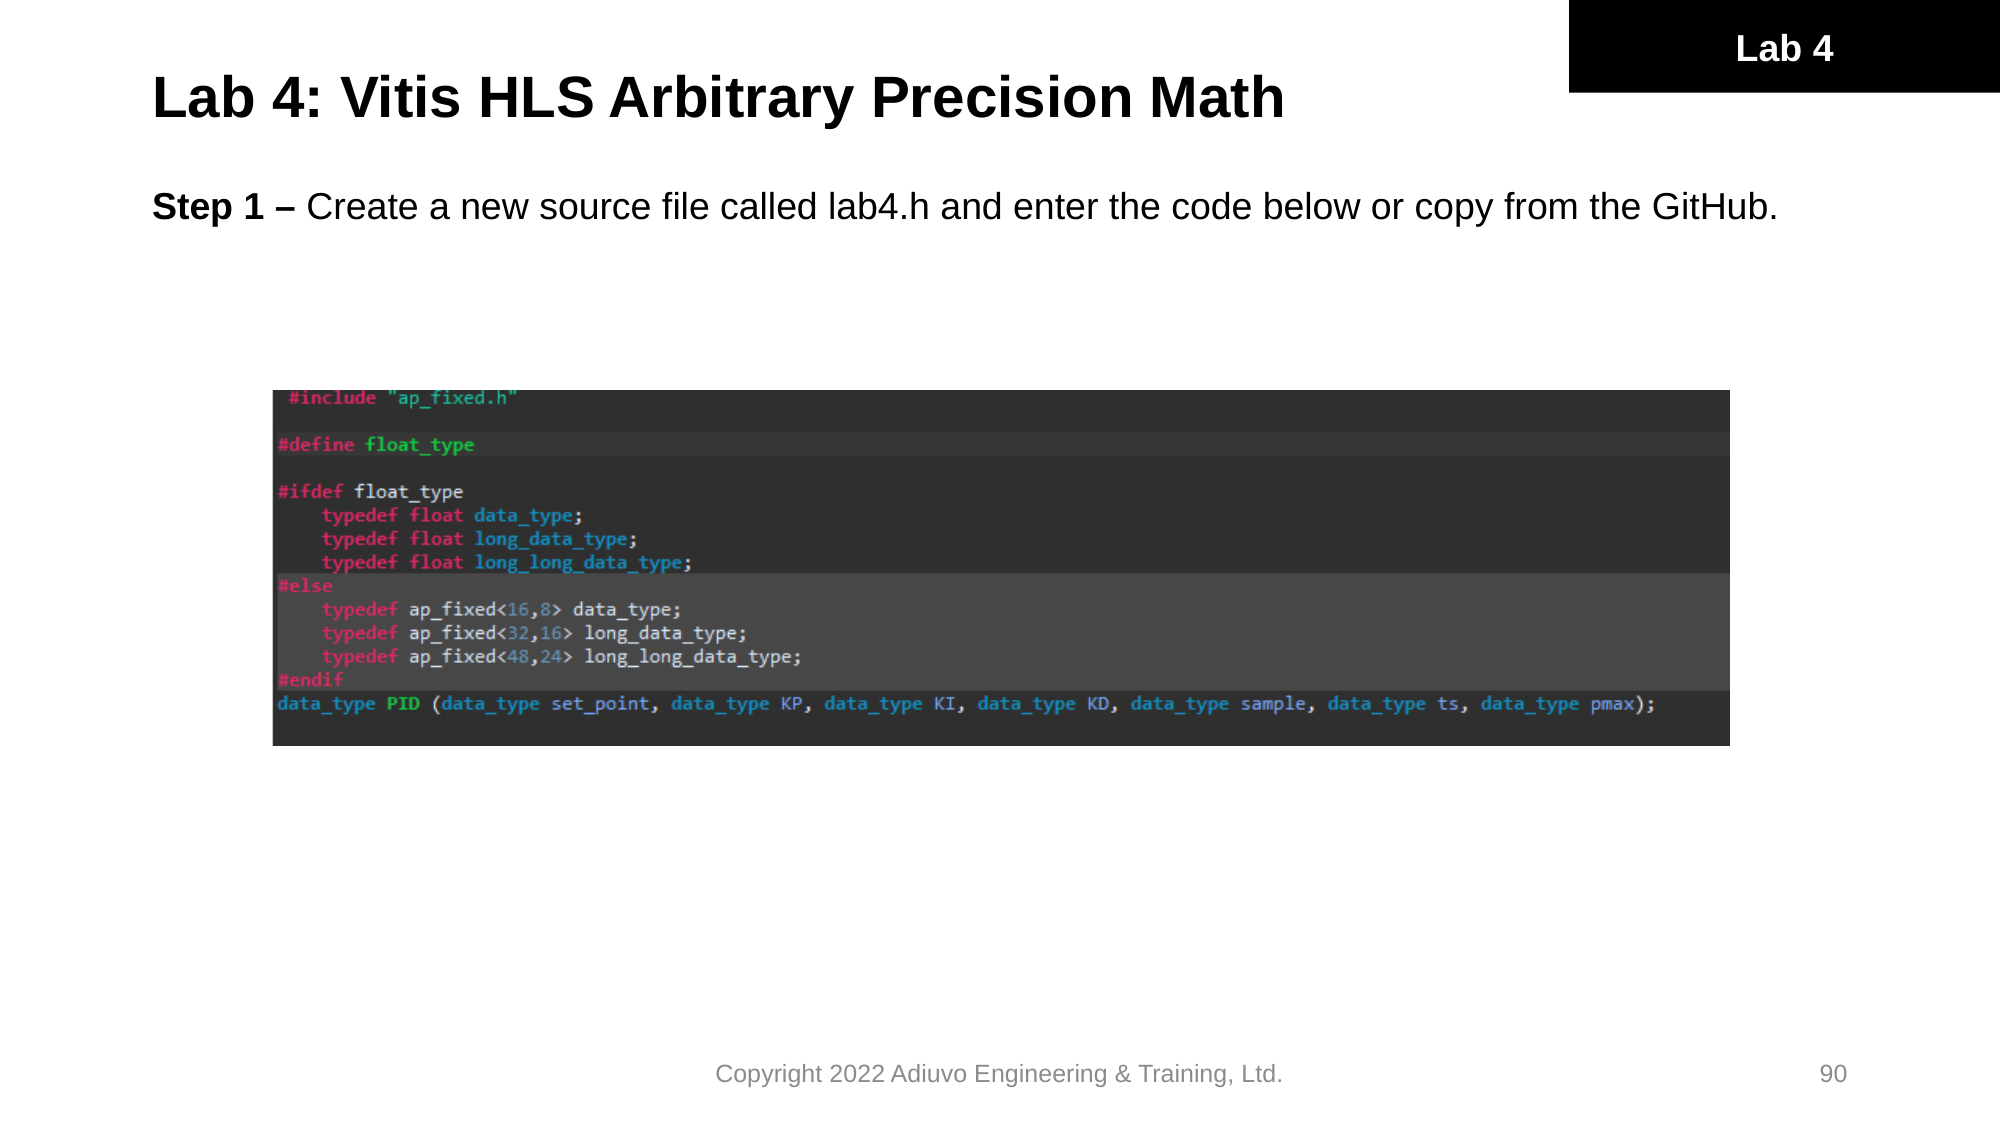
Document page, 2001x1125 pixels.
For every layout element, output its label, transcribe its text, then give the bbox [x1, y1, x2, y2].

footer Copyright 2022 Adiuvo Engineering & Training, Ltd. [662, 1042, 1338, 1103]
slide_number 90 [1412, 1042, 1863, 1103]
text_box Lab 4 [1568, 0, 2000, 94]
picture [270, 390, 1730, 746]
title Lab 4: Vitis HLS Arbitrary Precision Math [137, 59, 1863, 153]
text_box Step 1 – Create a new source file called lab4.h and enter the code below or copy from the GitHub. [137, 174, 1863, 325]
